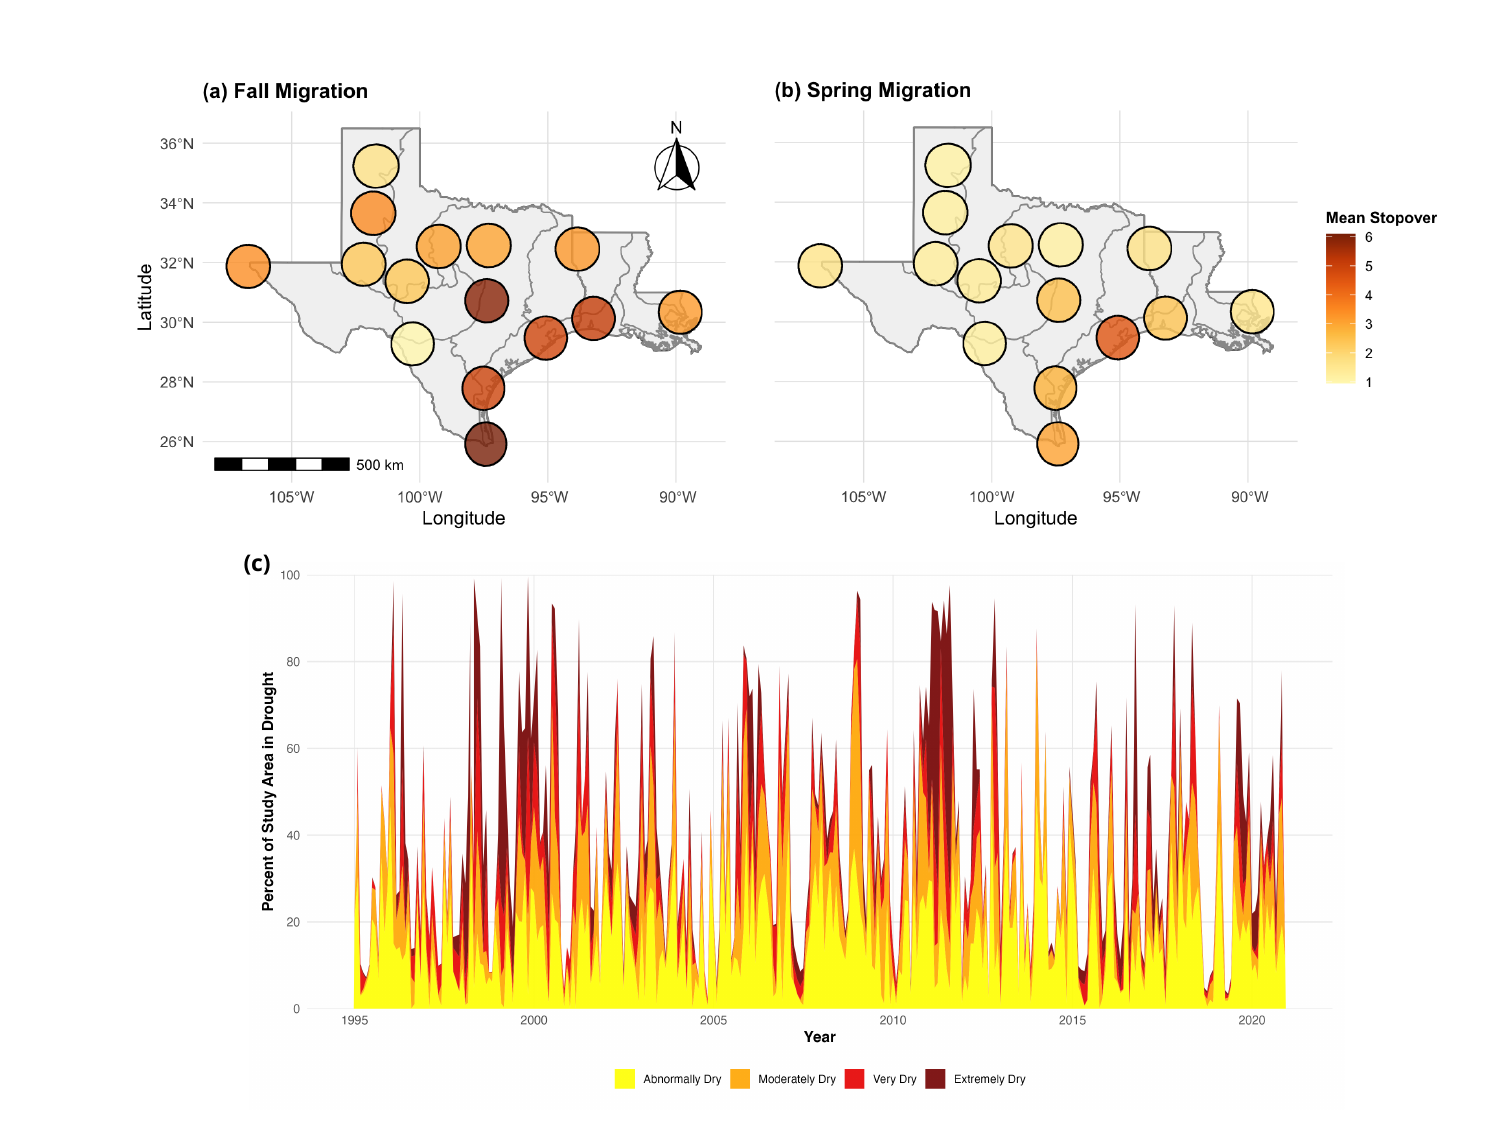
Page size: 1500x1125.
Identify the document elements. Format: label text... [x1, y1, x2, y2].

picture [248, 561, 1345, 1111]
text_box (c) [228, 541, 317, 584]
picture [65, 72, 733, 538]
picture [766, 72, 1456, 537]
